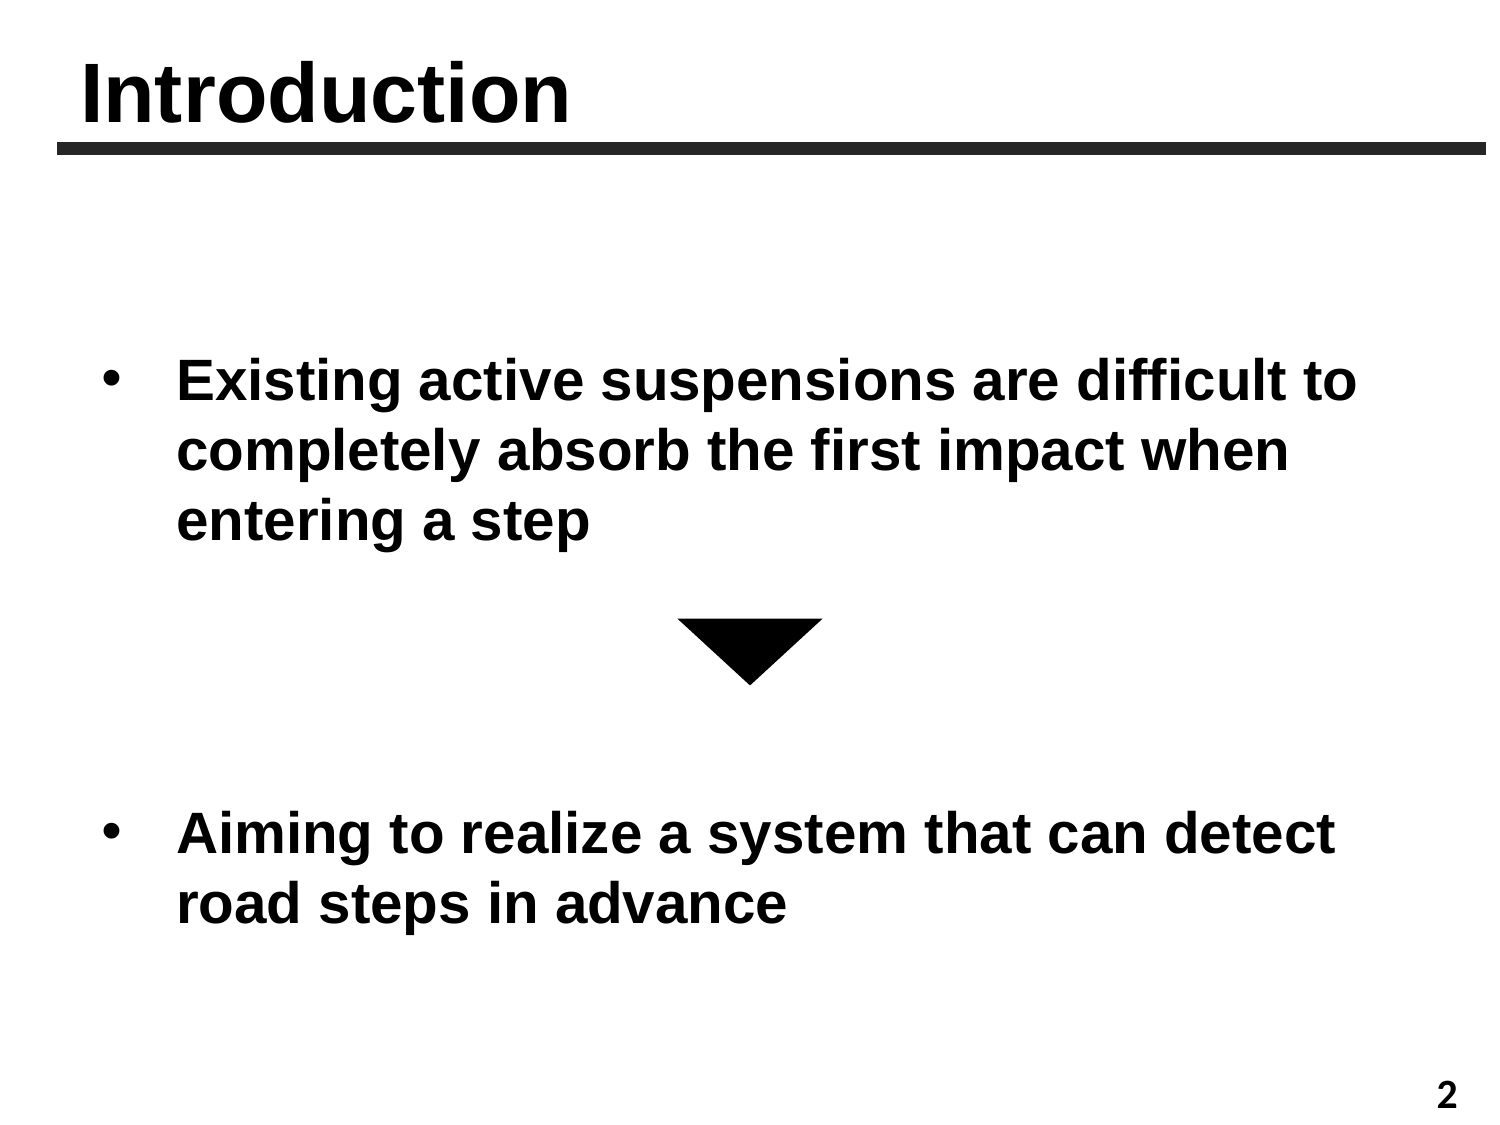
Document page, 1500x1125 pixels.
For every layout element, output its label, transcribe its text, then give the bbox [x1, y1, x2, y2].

text_box Introduction [65, 31, 588, 148]
text_box Existing active suspensions are difficult to completely absorb the first impact when entering a step [86, 334, 1457, 560]
text_box [677, 618, 823, 686]
text_box 2 [1394, 1059, 1500, 1125]
text_box Aiming to realize a system that can detect road steps in advance [86, 788, 1457, 943]
